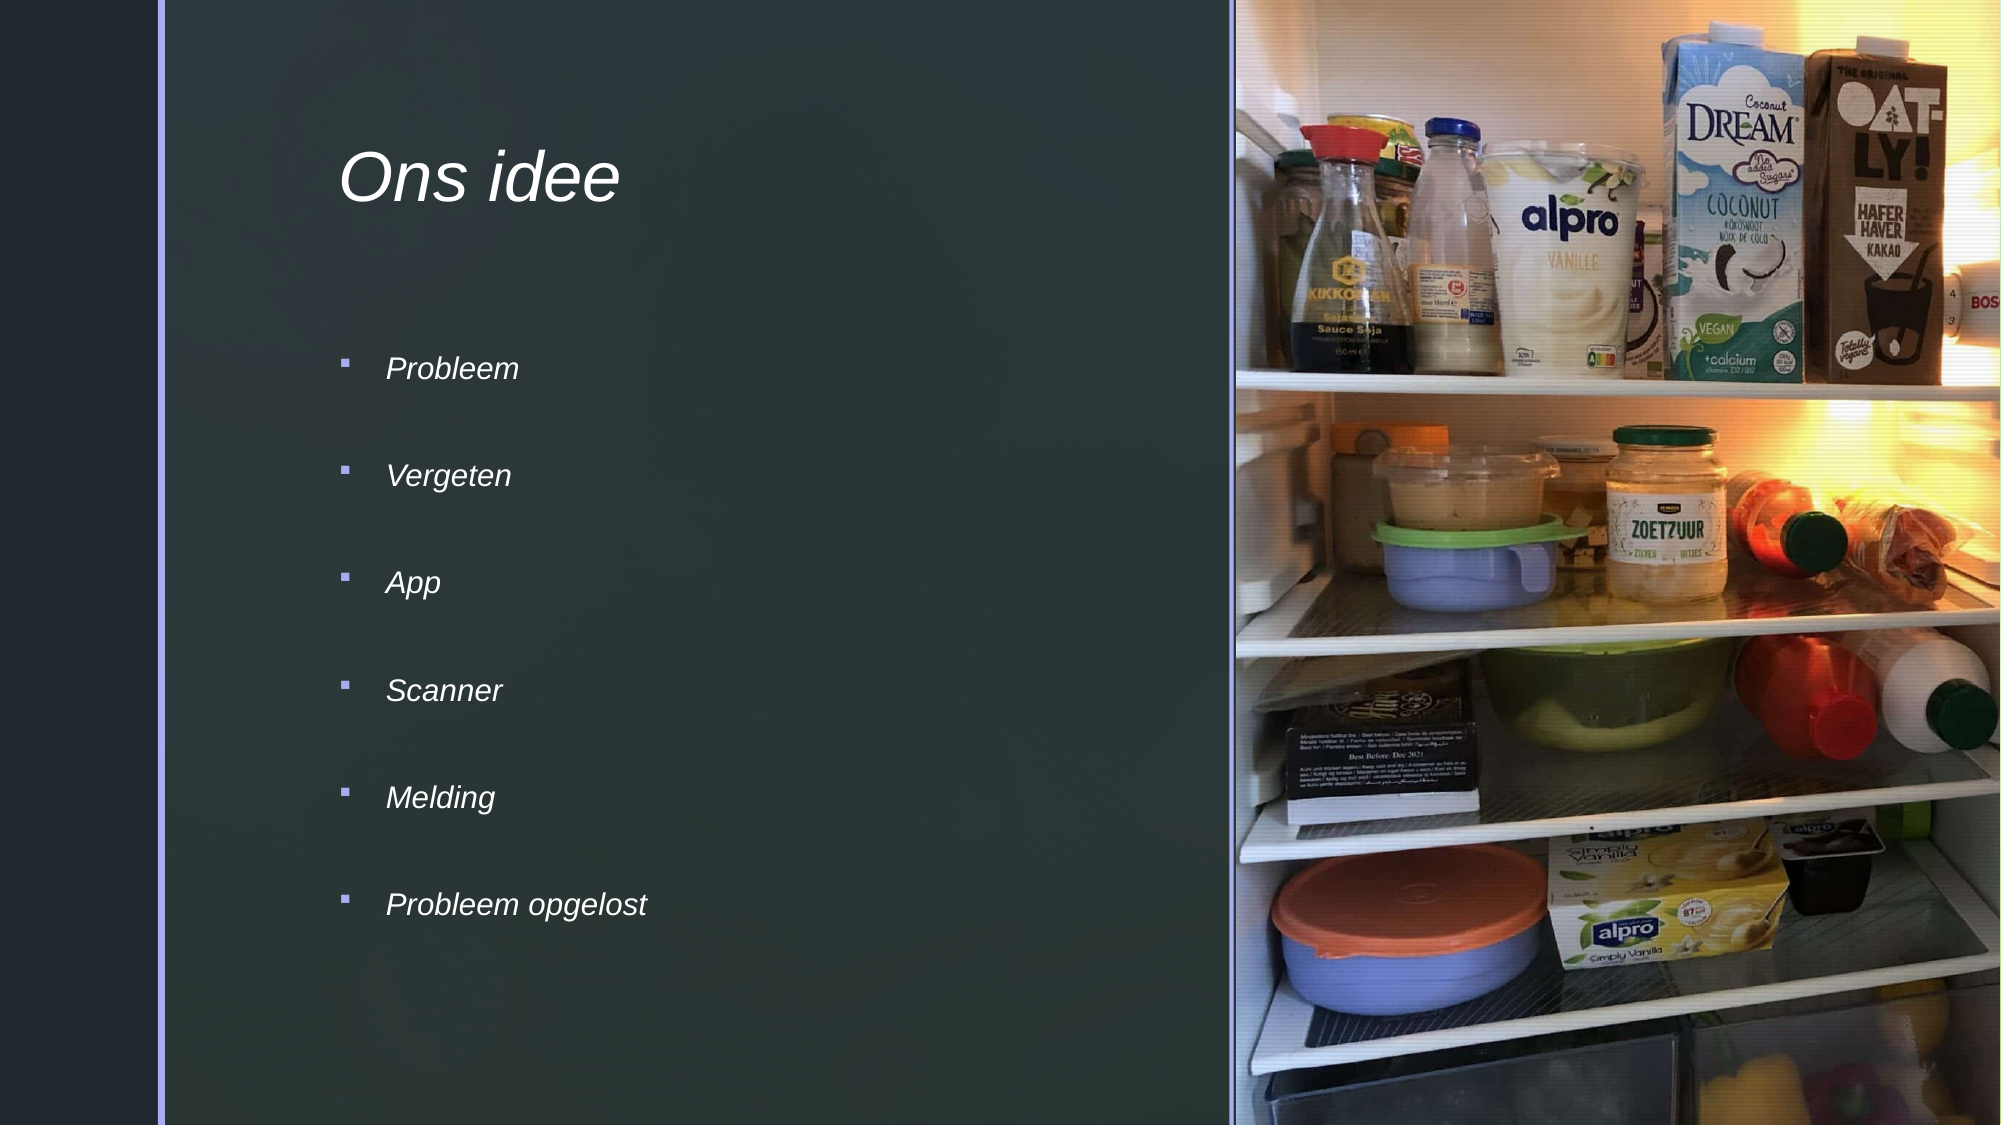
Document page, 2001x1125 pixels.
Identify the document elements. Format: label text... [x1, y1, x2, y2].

text_box Probleem Vergeten App Scanner Melding Probleem opgelost [323, 336, 1128, 993]
text_box [156, 0, 164, 1125]
picture [1235, 0, 2001, 1125]
text_box [164, 0, 1228, 1125]
text_box [0, 0, 156, 1125]
text_box [1228, 0, 1235, 1125]
title Ons idee [323, 132, 1142, 310]
